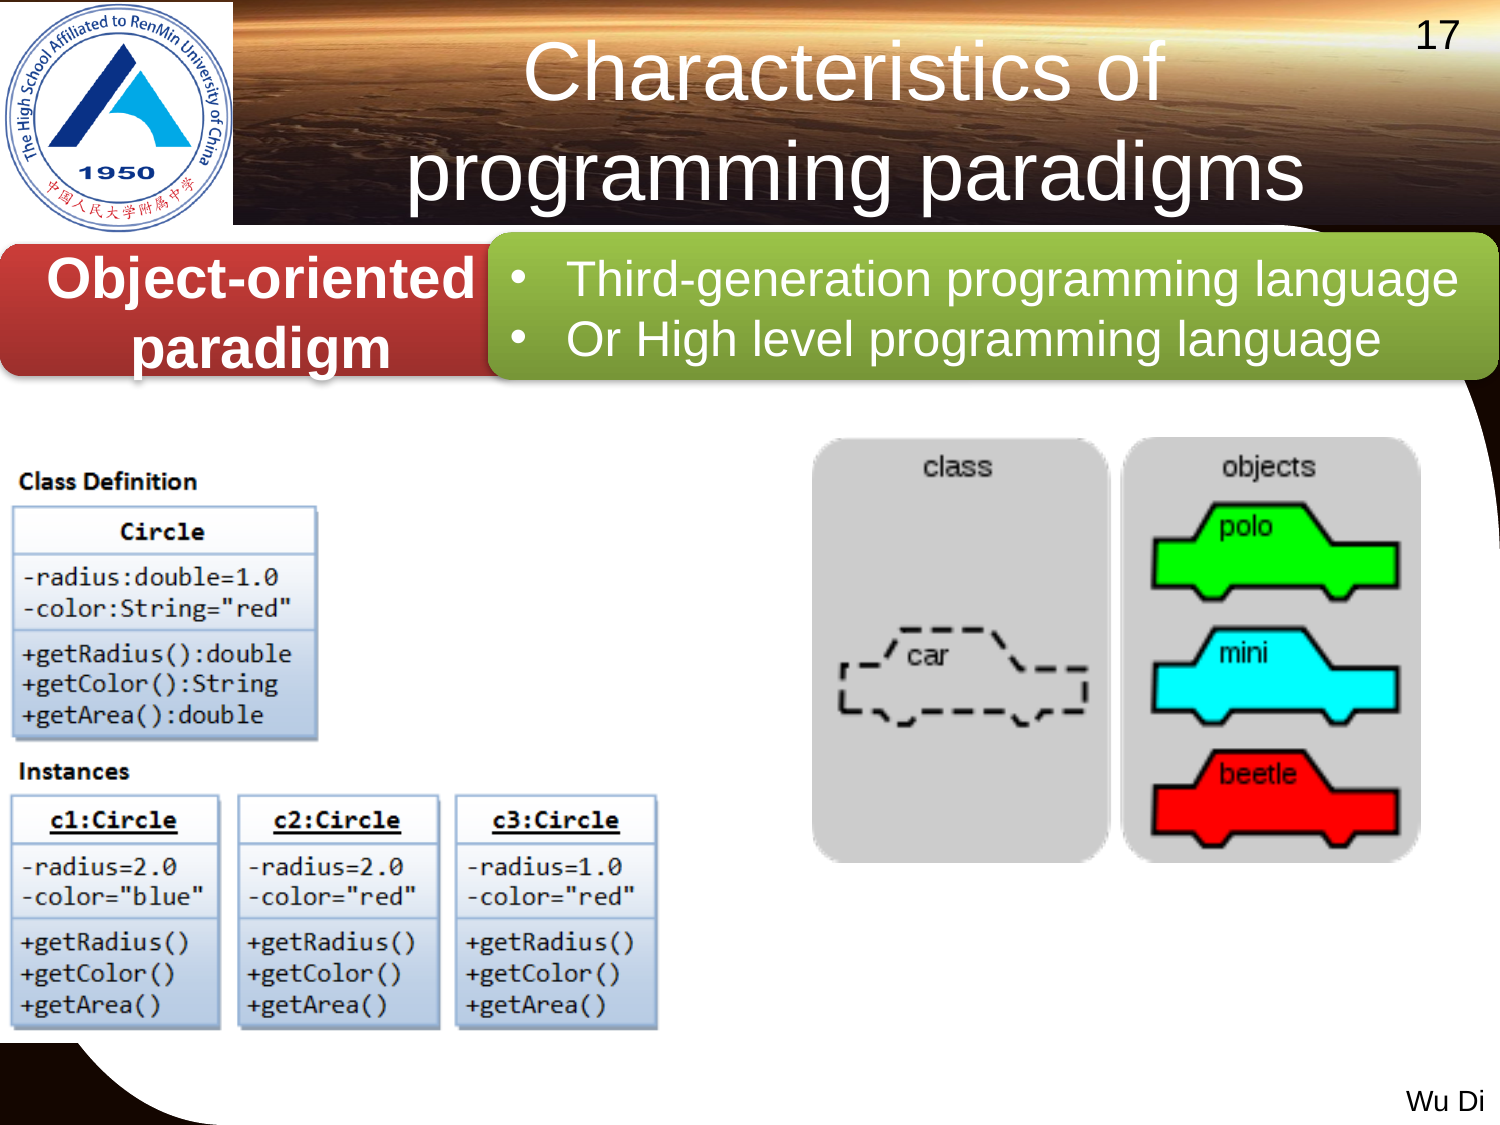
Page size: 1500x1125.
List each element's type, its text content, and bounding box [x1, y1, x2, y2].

title Characteristics of programming paradigms [237, 45, 1475, 225]
picture [0, 462, 673, 1043]
text_box Third-generation programming language Or High level programming language [487, 232, 1500, 380]
picture [812, 437, 1421, 863]
picture [0, 0, 1500, 235]
text_box Object-oriented paradigm [0, 243, 488, 377]
